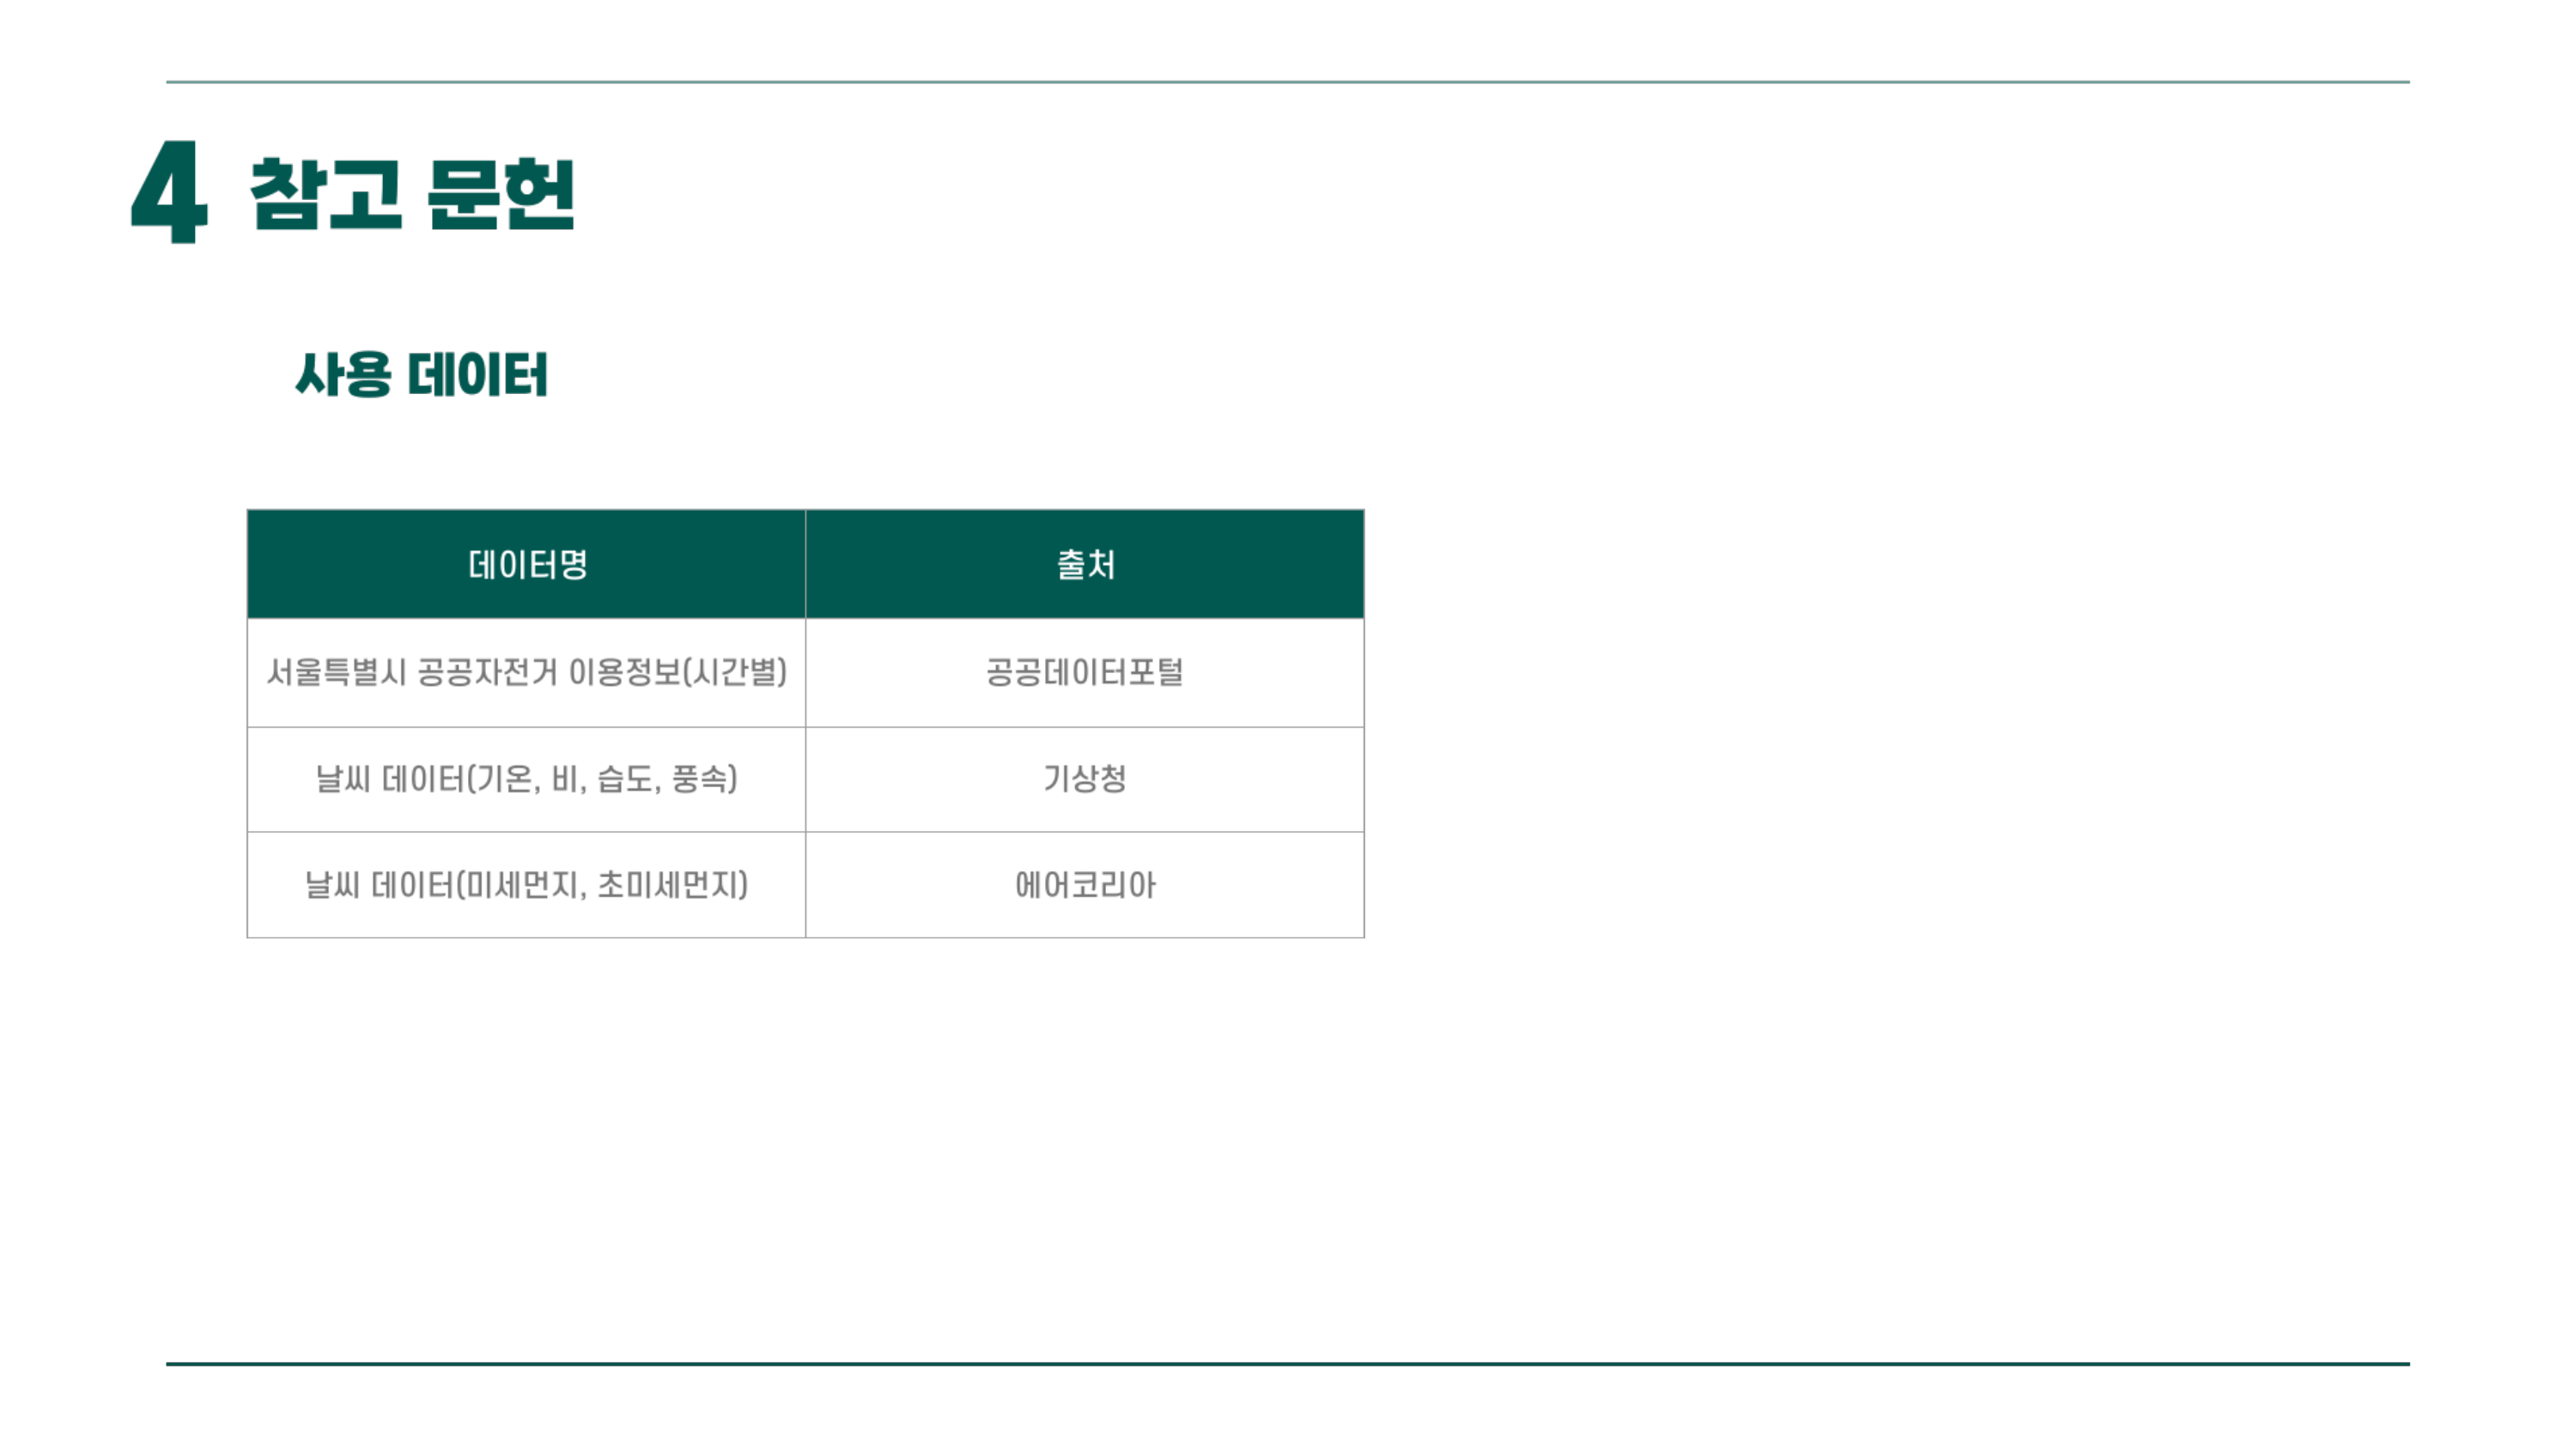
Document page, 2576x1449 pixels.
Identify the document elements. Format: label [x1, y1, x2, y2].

picture [0, 80, 1923, 1154]
text_box [166, 76, 2410, 88]
text_box [166, 1358, 2410, 1370]
